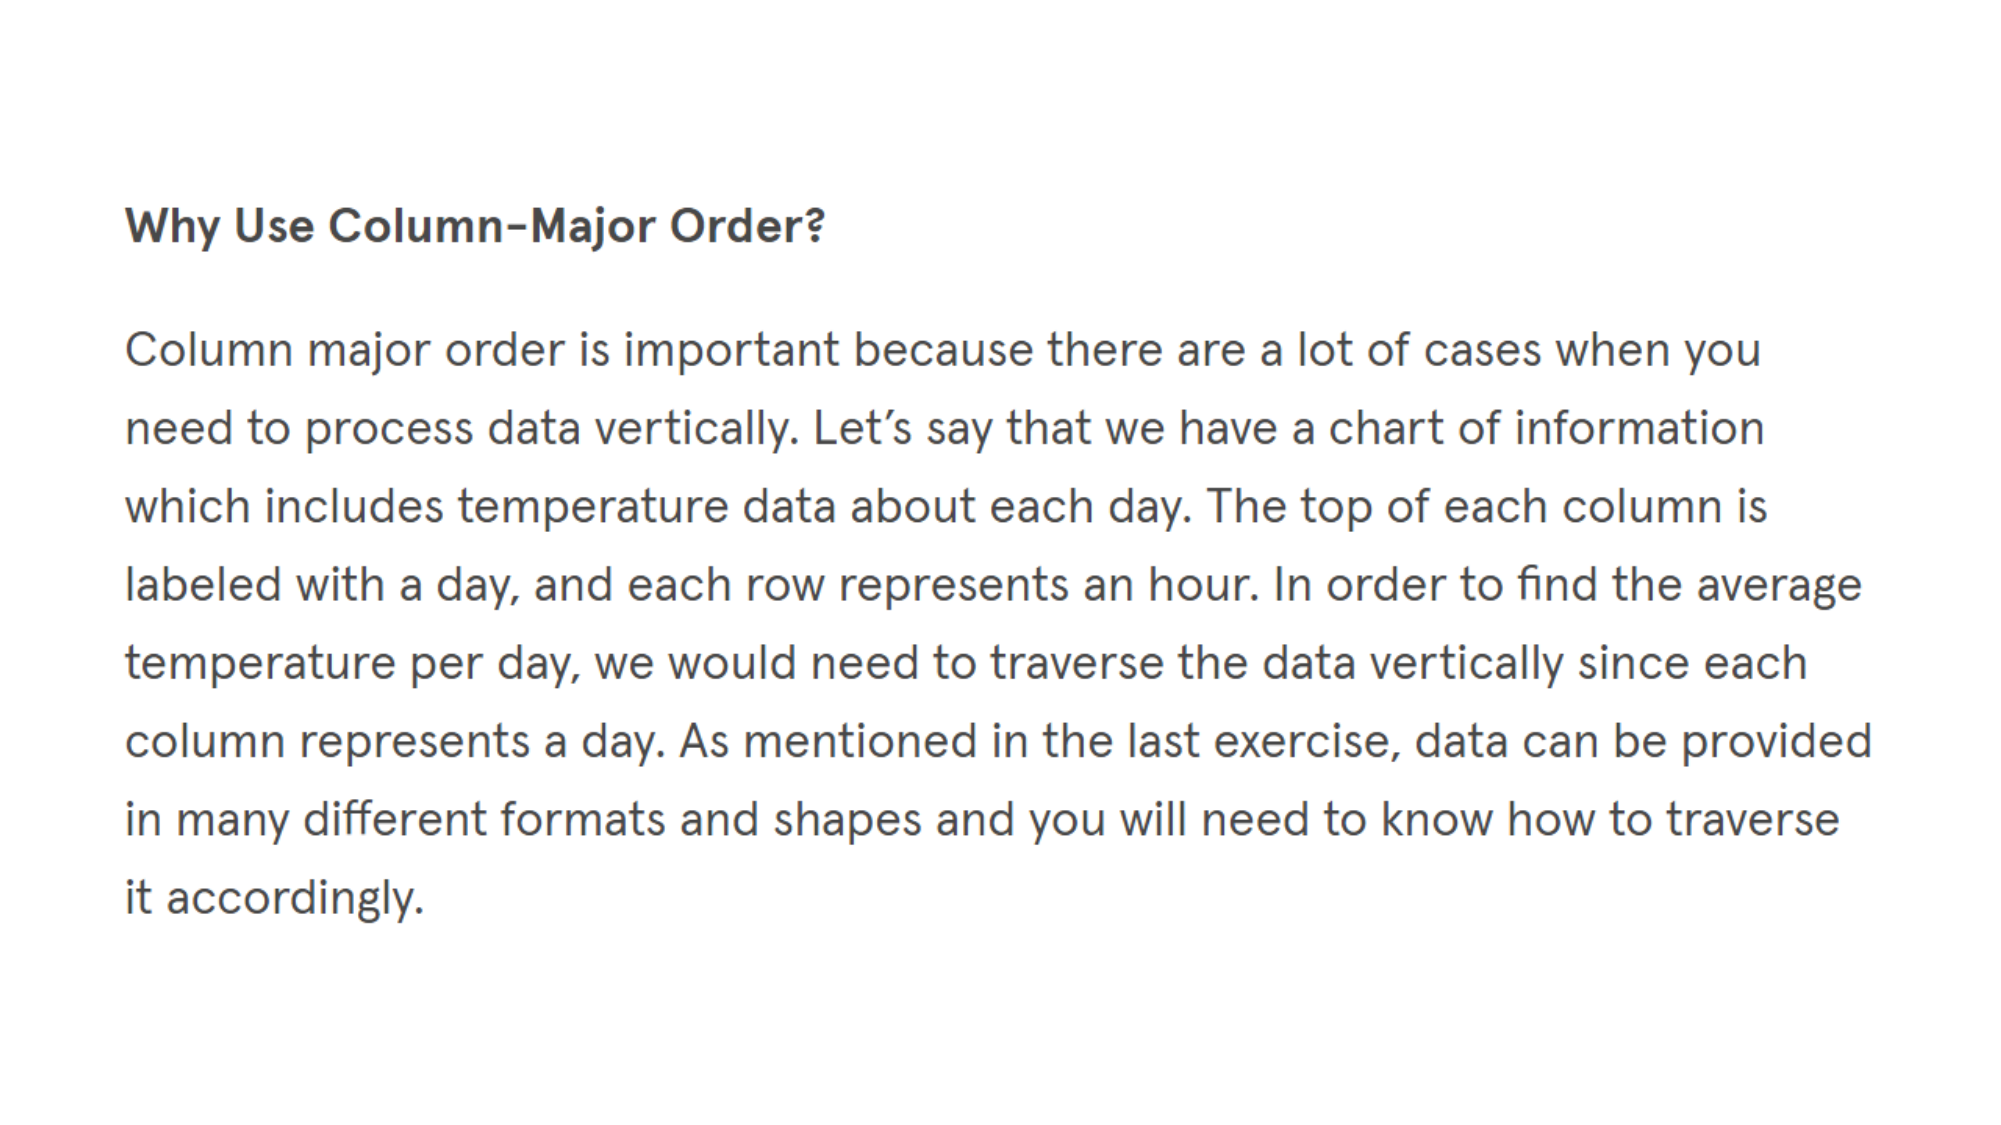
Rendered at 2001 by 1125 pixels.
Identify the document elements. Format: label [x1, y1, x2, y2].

picture [85, 161, 1914, 964]
